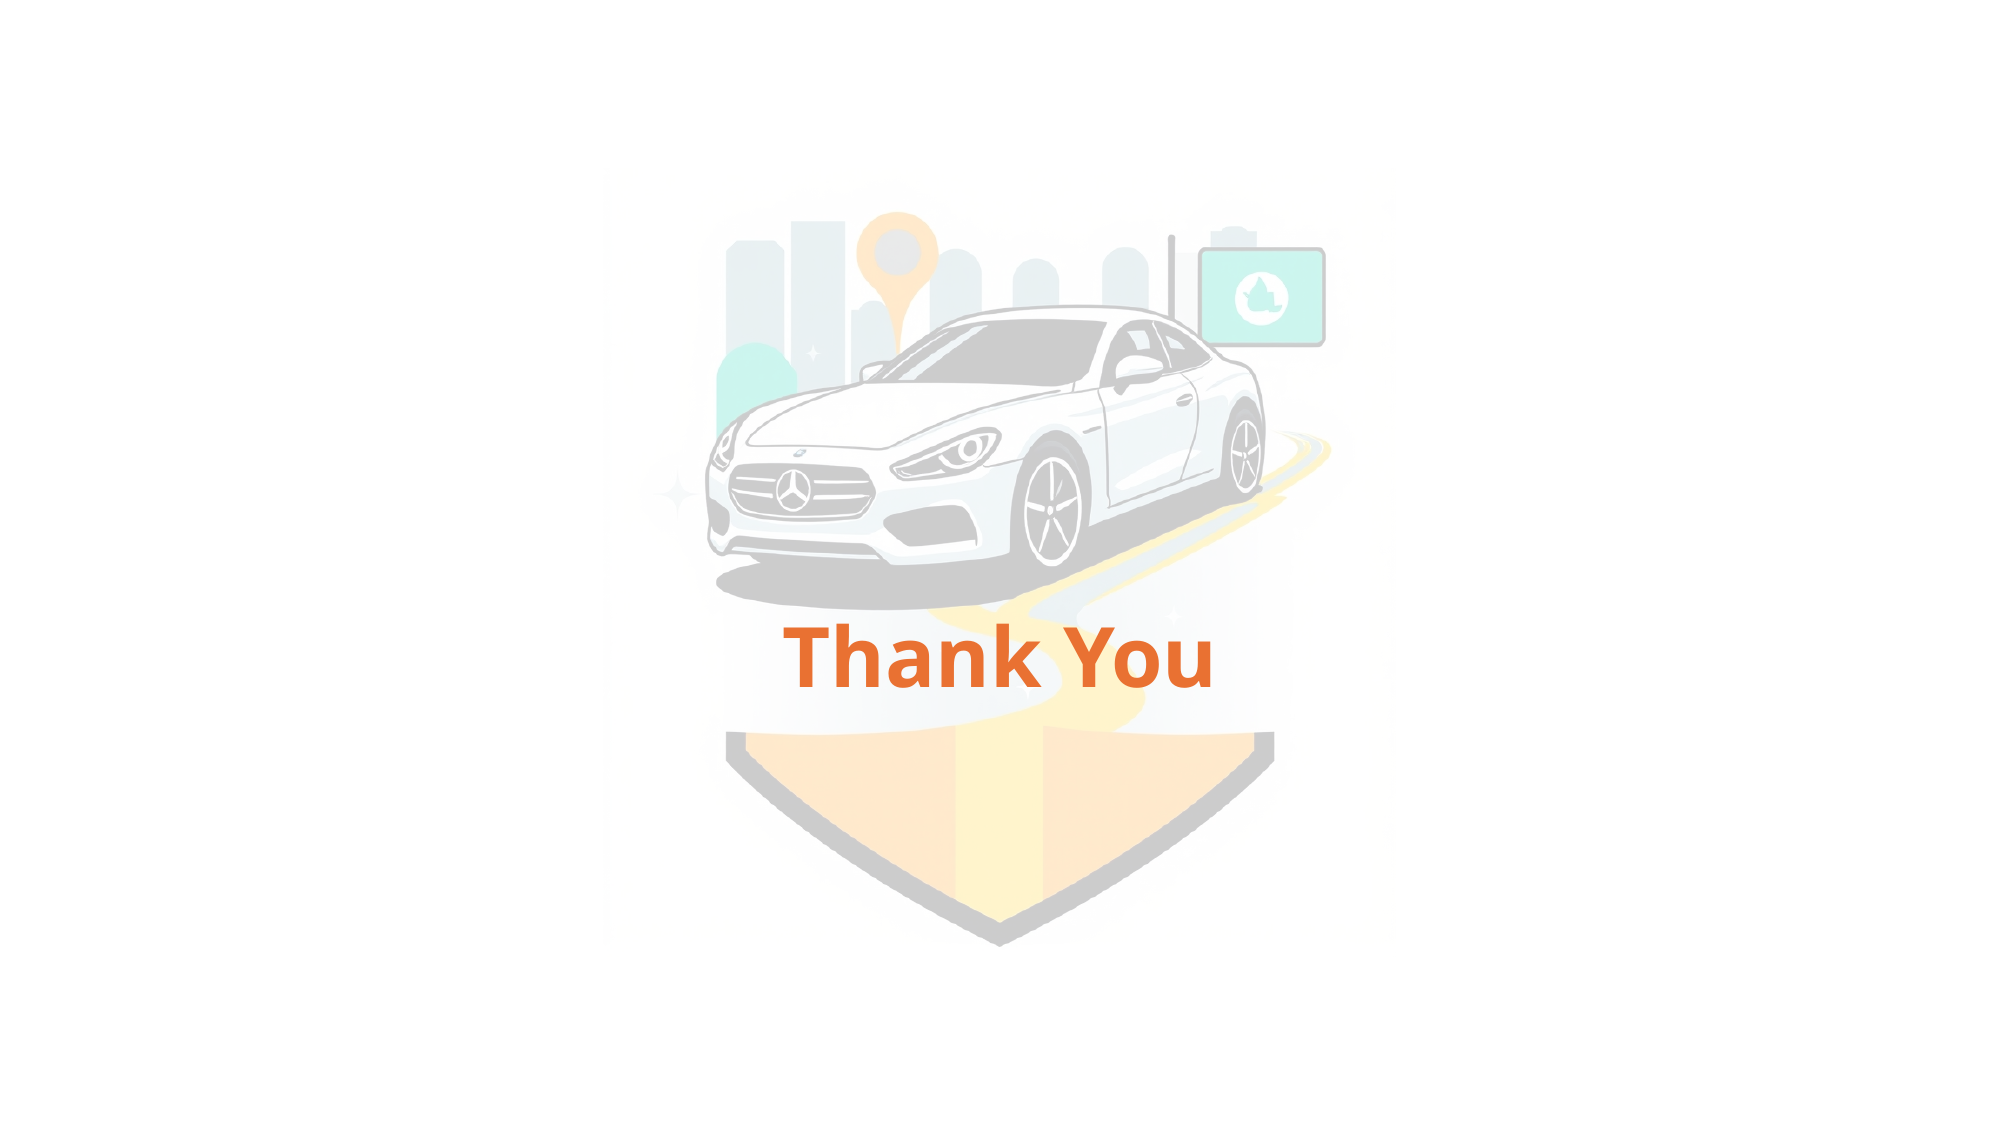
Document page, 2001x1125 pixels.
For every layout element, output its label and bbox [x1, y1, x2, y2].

picture [603, 167, 1397, 958]
